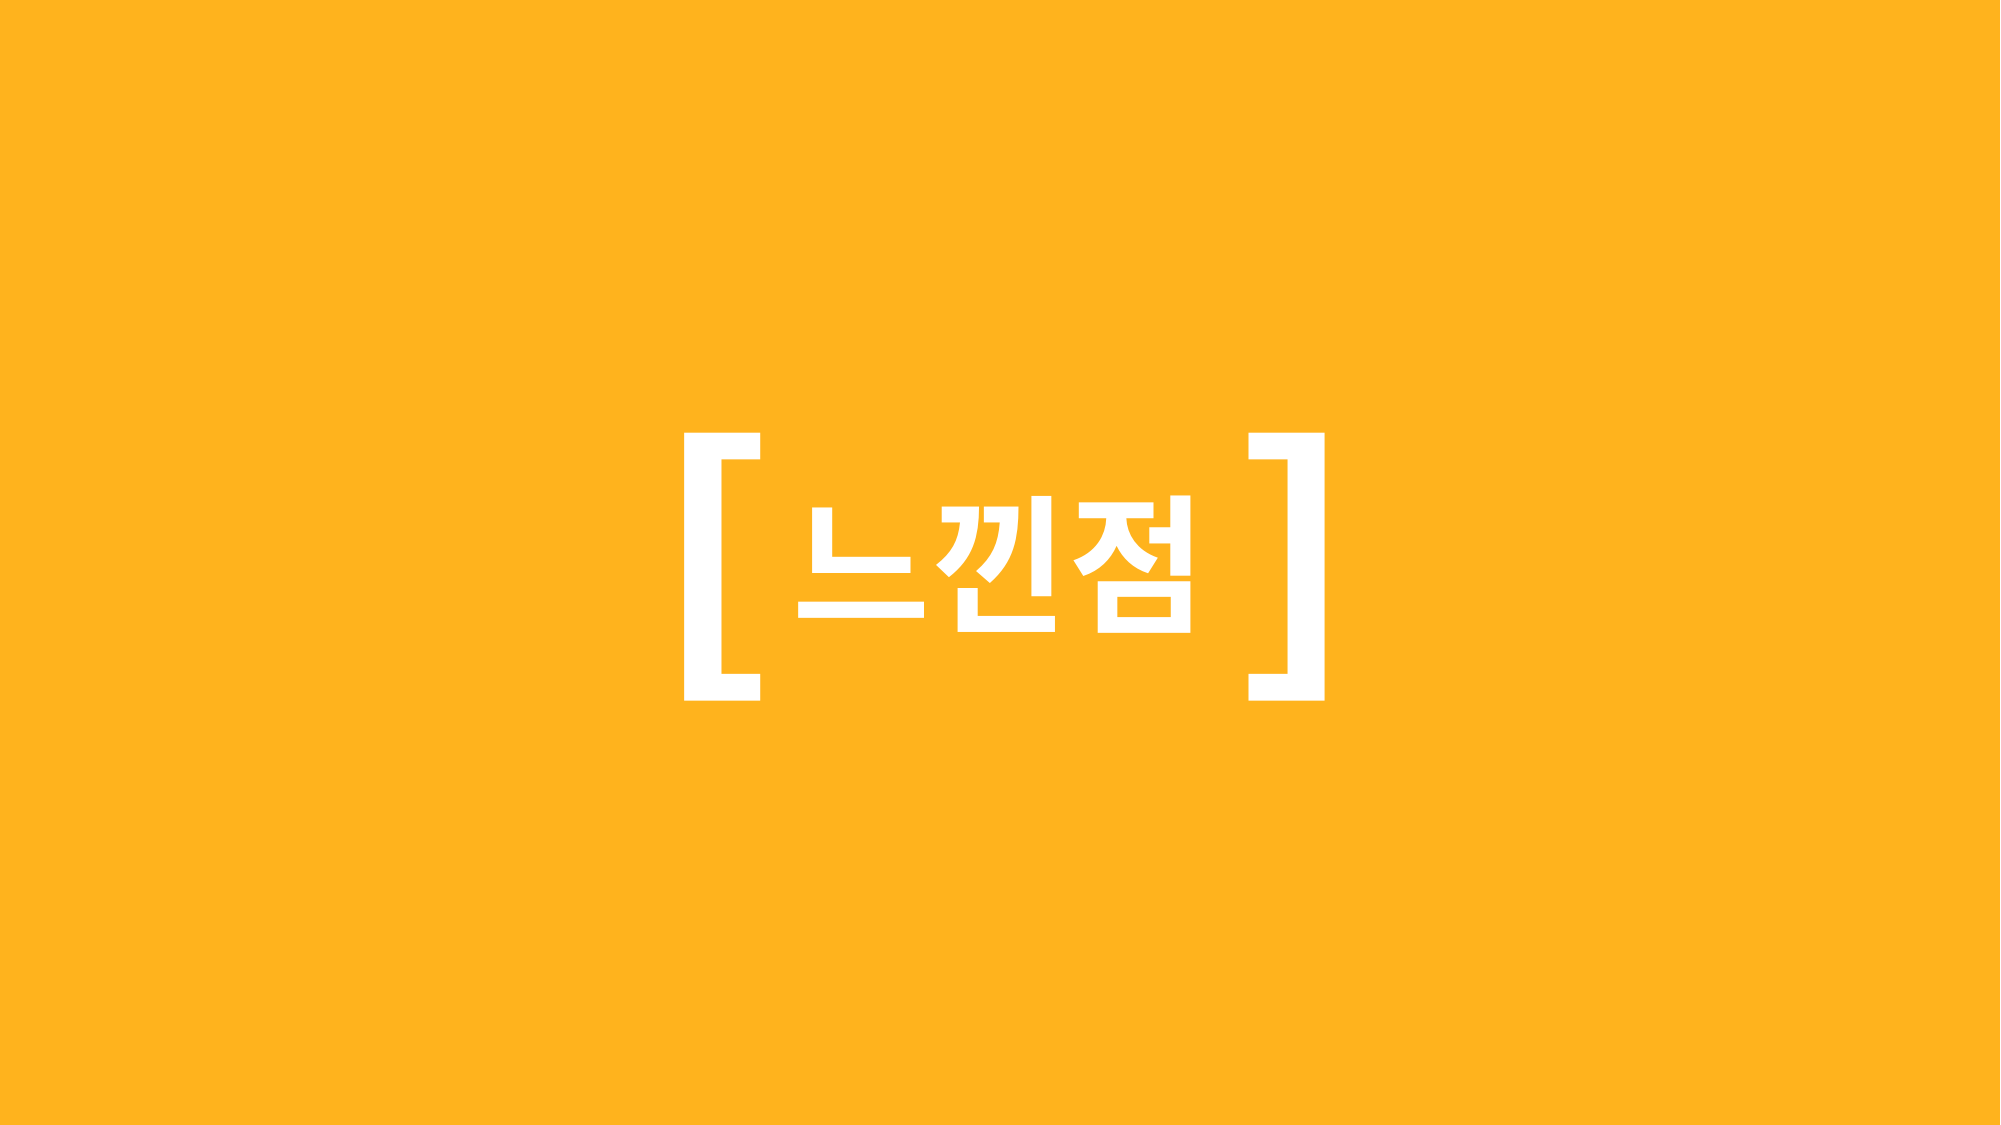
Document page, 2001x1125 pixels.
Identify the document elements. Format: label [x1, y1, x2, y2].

text_box [647, 346, 1350, 711]
